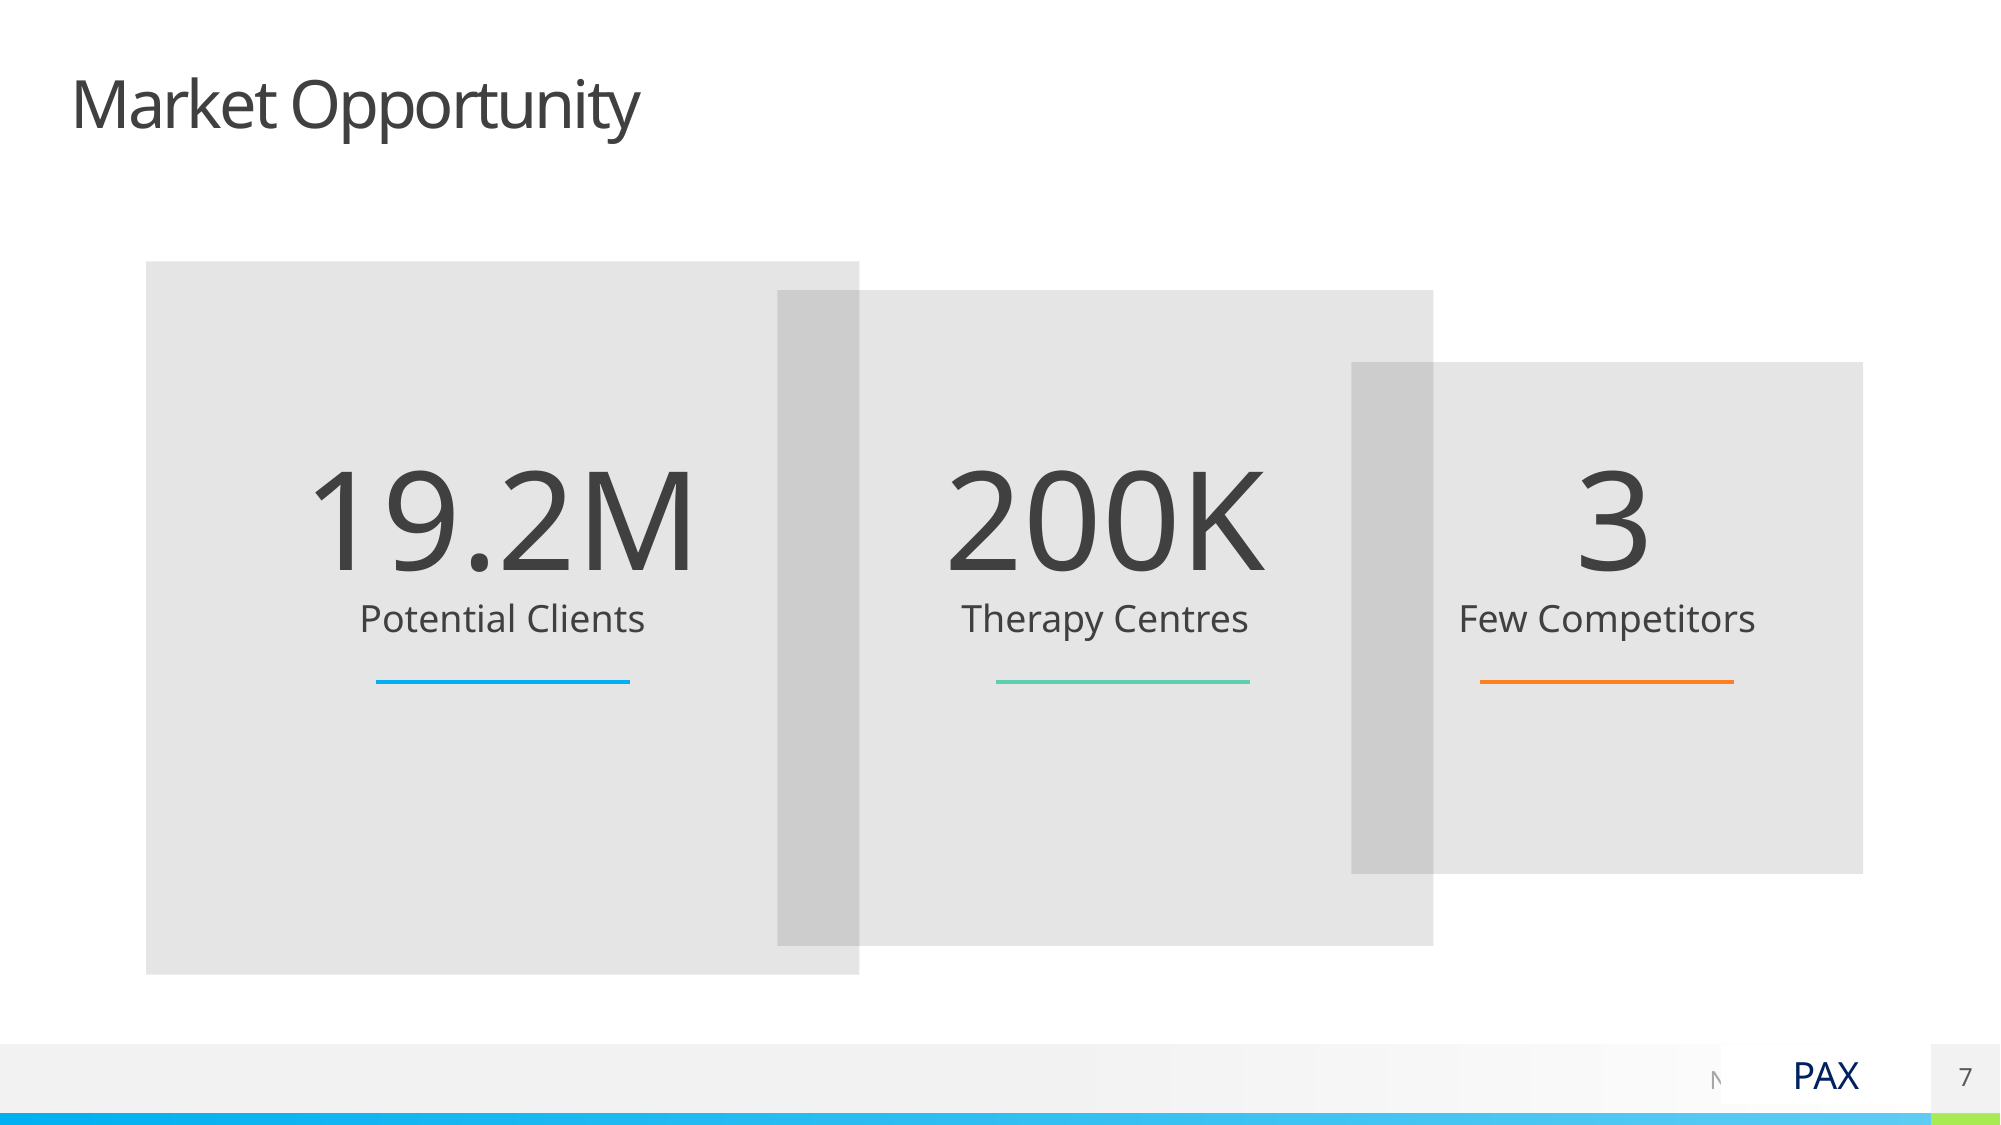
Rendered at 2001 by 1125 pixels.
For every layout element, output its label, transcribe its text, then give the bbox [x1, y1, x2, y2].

title Market Opportunity [70, 70, 1932, 142]
list 200K [874, 361, 1336, 598]
list 19.2M [272, 361, 734, 598]
list Therapy Centres [777, 290, 1434, 946]
list Few Competitors [1351, 362, 1864, 874]
list 3 [1402, 361, 1829, 598]
slide_number 7 [1931, 1044, 2000, 1114]
text_box PAX [1720, 1044, 1932, 1105]
list Potential Clients [146, 261, 860, 975]
